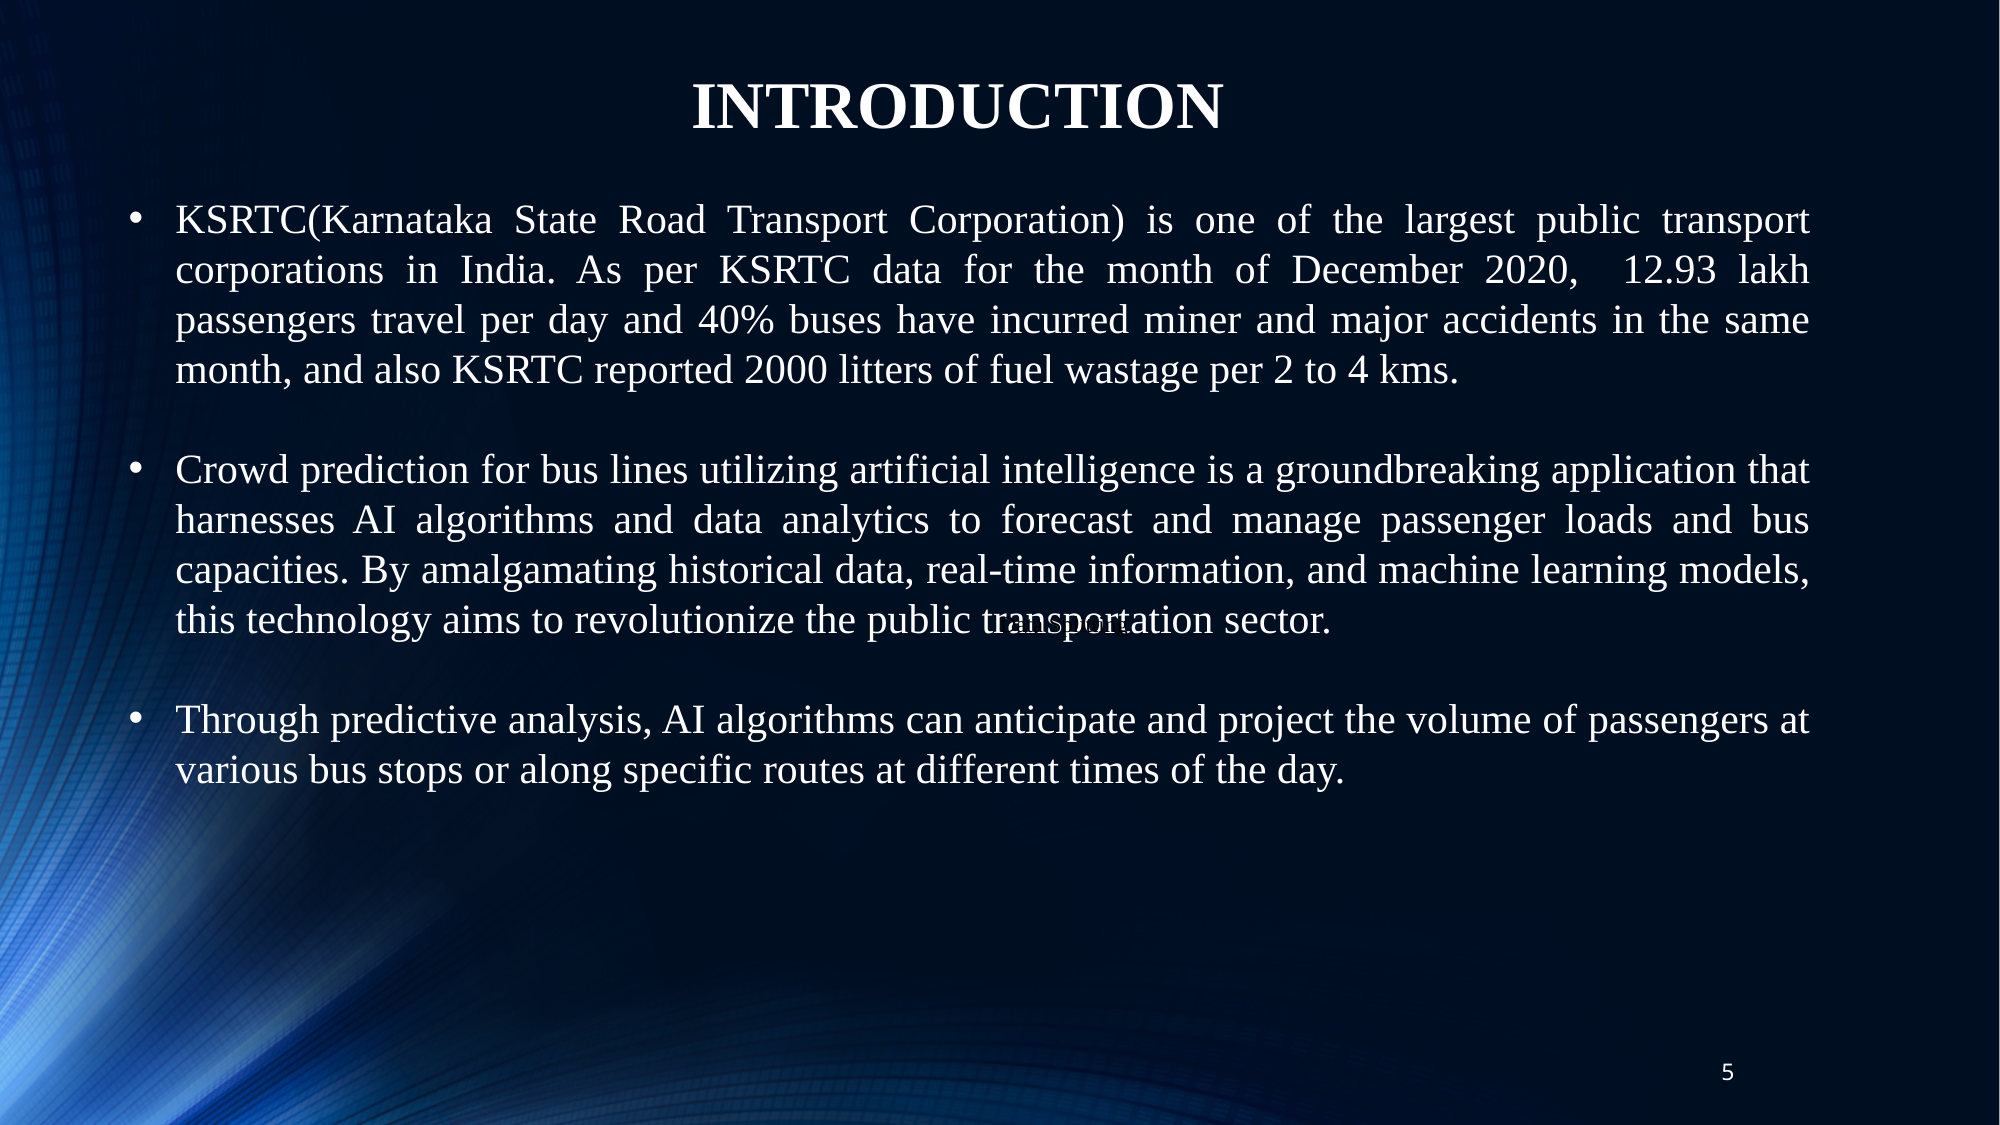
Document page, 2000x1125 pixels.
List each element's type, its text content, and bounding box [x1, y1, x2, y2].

text_box KSRTC(Karnataka State Road Transport Corporation) is one of the largest public transport corporations in India. As per KSRTC data for the month of December 2020, 12.93 lakh passengers travel per day and 40% buses have incurred miner and major accidents in the same month, and also KSRTC reported 2000 litters of fuel wastage per 2 to 4 kms. Crowd prediction for bus lines utilizing artificial intelligence is a groundbreaking application that harnesses AI algorithms and data analytics to forecast and manage passenger loads and bus capacities. By amalgamating historical data, real-time information, and machine learning models, this technology aims to revolutionize the public transportation sector. Through predictive analysis, AI algorithms can anticipate and project the volume of passengers at various bus stops or along specific routes at different times of the day. [113, 184, 1827, 845]
text_box INTRODUCTION [645, 54, 1272, 150]
picture [0, 0, 2000, 1125]
slide_number 5 [1612, 1050, 1750, 1096]
